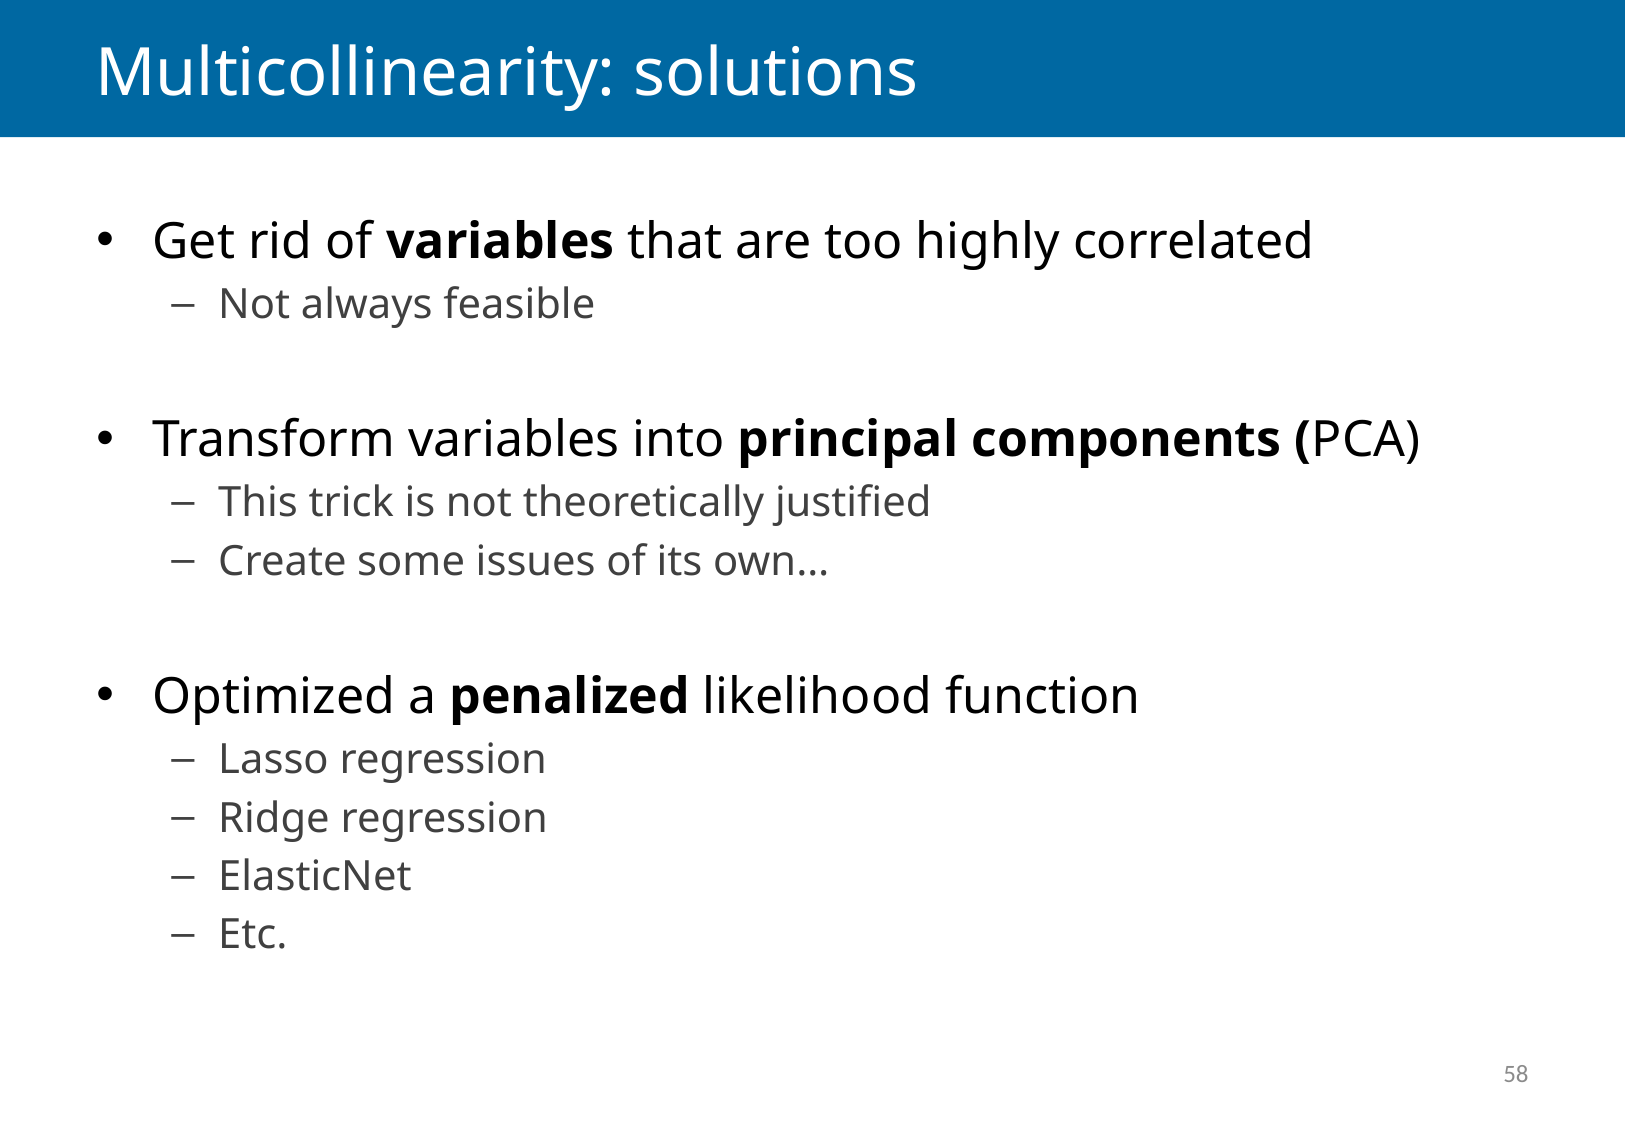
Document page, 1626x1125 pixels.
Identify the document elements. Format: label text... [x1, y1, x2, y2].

title Multicollinearity: solutions [80, 0, 1543, 138]
slide_number 58 [1164, 1042, 1544, 1103]
list Get rid of variables that are too highly correlated Not always feasible Transform variables into principal components (PCA) This trick is not theoretically justified Create some issues of its own… Optimized a penalized likelihood function Lasso regression Ridge regression ElasticNet Etc. [81, 160, 1544, 1005]
